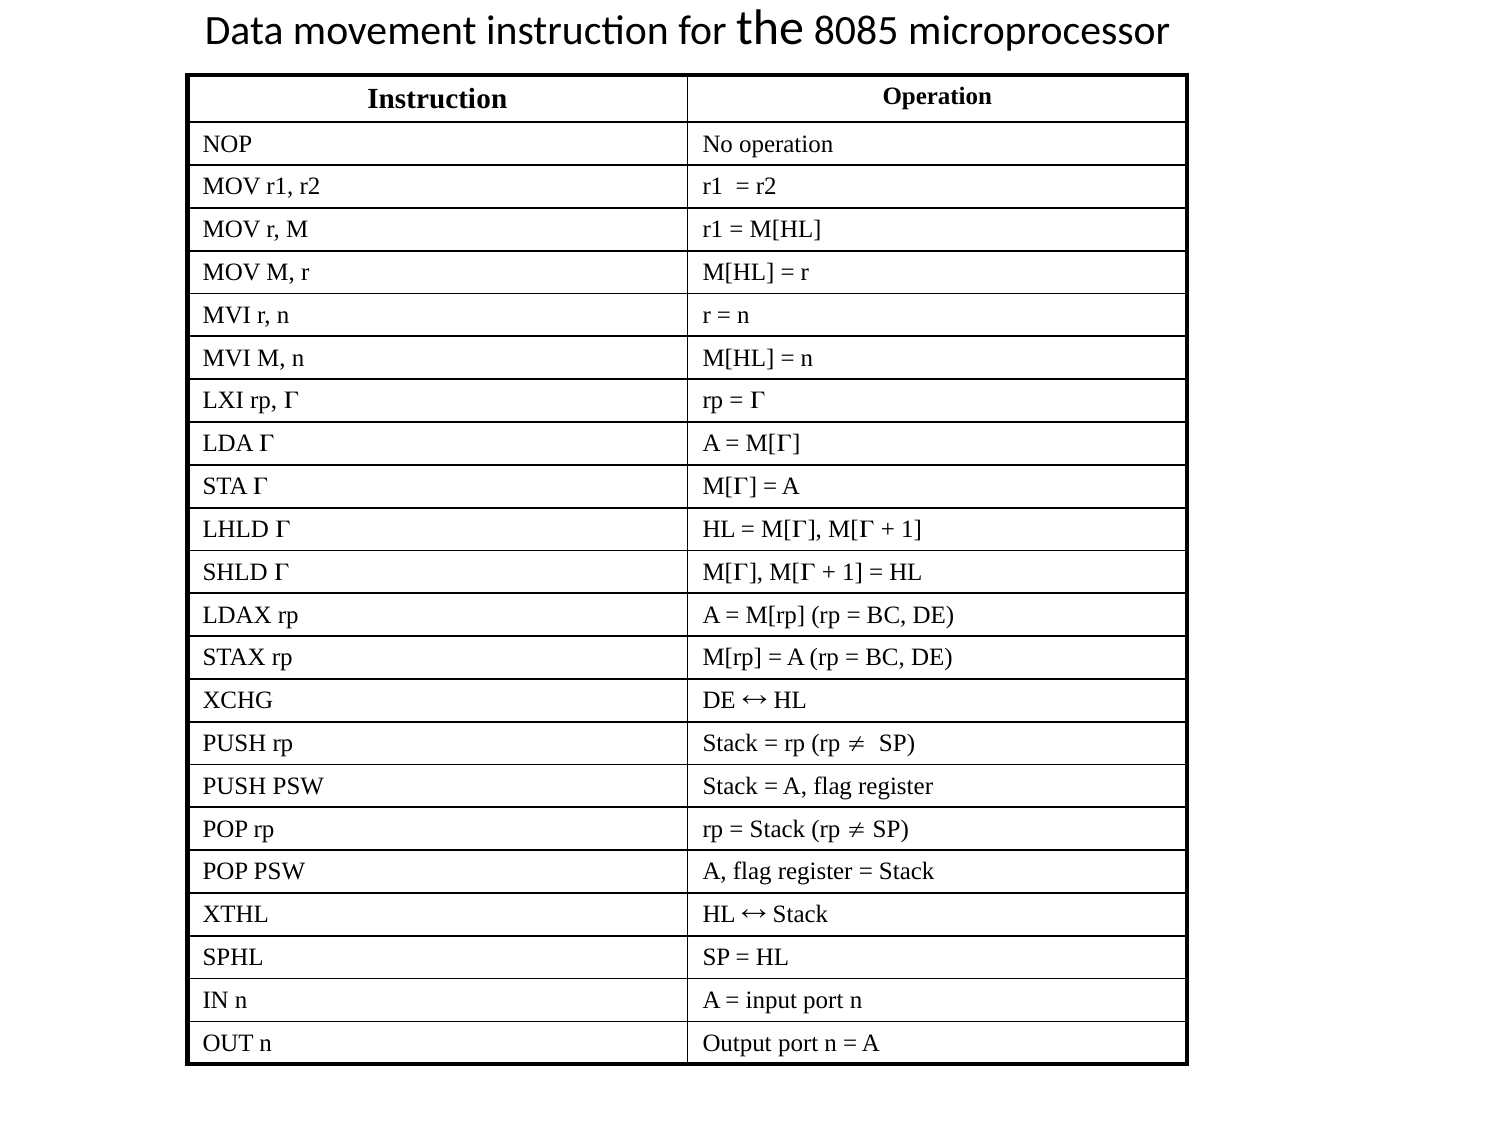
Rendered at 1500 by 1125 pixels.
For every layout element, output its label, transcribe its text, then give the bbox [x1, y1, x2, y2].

table_cell M[HL] = n [688, 337, 1185, 378]
table_cell STA  [190, 466, 687, 507]
text_box Data movement instruction for the 8085 microprocessor [50, 0, 1325, 75]
table_header Instruction [190, 77, 687, 121]
table_cell HL  Stack [688, 894, 1185, 935]
table_cell Output port n = A [688, 1022, 1185, 1062]
table_cell SPHL [190, 937, 687, 978]
table_cell LXI rp,  [190, 380, 687, 421]
table_cell M[] = A [688, 466, 1185, 507]
table_cell XCHG [190, 680, 687, 721]
table_cell LHLD  [190, 509, 687, 550]
table_cell STAX rp [190, 637, 687, 678]
table_cell MOV M, r [190, 252, 687, 293]
table_cell rp =  [688, 380, 1185, 421]
table_cell A = input port n [688, 979, 1185, 1021]
table_cell MVI M, n [190, 337, 687, 378]
table_cell XTHL [190, 894, 687, 935]
table_cell MVI r, n [190, 294, 687, 335]
table_cell A = M[] [688, 423, 1185, 464]
table_cell SHLD  [190, 551, 687, 592]
table_cell A = M[rp] (rp = BC, DE) [688, 594, 1185, 635]
table_cell PUSH rp [190, 723, 687, 764]
table_header Operation [688, 77, 1185, 121]
table_cell PUSH PSW [190, 765, 687, 806]
table_cell Stack = A, flag register [688, 765, 1185, 806]
table_cell M[HL] = r [688, 252, 1185, 293]
table_cell LDAX rp [190, 594, 687, 635]
table_cell r1 = r2 [688, 166, 1185, 207]
table_cell SP = HL [688, 937, 1185, 978]
table_cell r1 = M[HL] [688, 209, 1185, 250]
table_cell rp = Stack (rp  SP) [688, 808, 1185, 849]
table_cell OUT n [190, 1022, 687, 1062]
table_cell M[rp] = A (rp = BC, DE) [688, 637, 1185, 678]
table_cell A, flag register = Stack [688, 851, 1185, 892]
table_cell POP PSW [190, 851, 687, 892]
table_cell M[], M[ + 1] = HL [688, 551, 1185, 592]
table_cell MOV r1, r2 [190, 166, 687, 207]
table_cell DE  HL [688, 680, 1185, 721]
table_cell POP rp [190, 808, 687, 849]
table_cell NOP [190, 123, 687, 164]
table_cell Stack = rp (rp  SP) [688, 723, 1185, 764]
table_cell IN n [190, 979, 687, 1021]
table_cell LDA  [190, 423, 687, 464]
table_cell r = n [688, 294, 1185, 335]
table_cell HL = M[], M[ + 1] [688, 509, 1185, 550]
table_cell MOV r, M [190, 209, 687, 250]
table_cell No operation [688, 123, 1185, 164]
